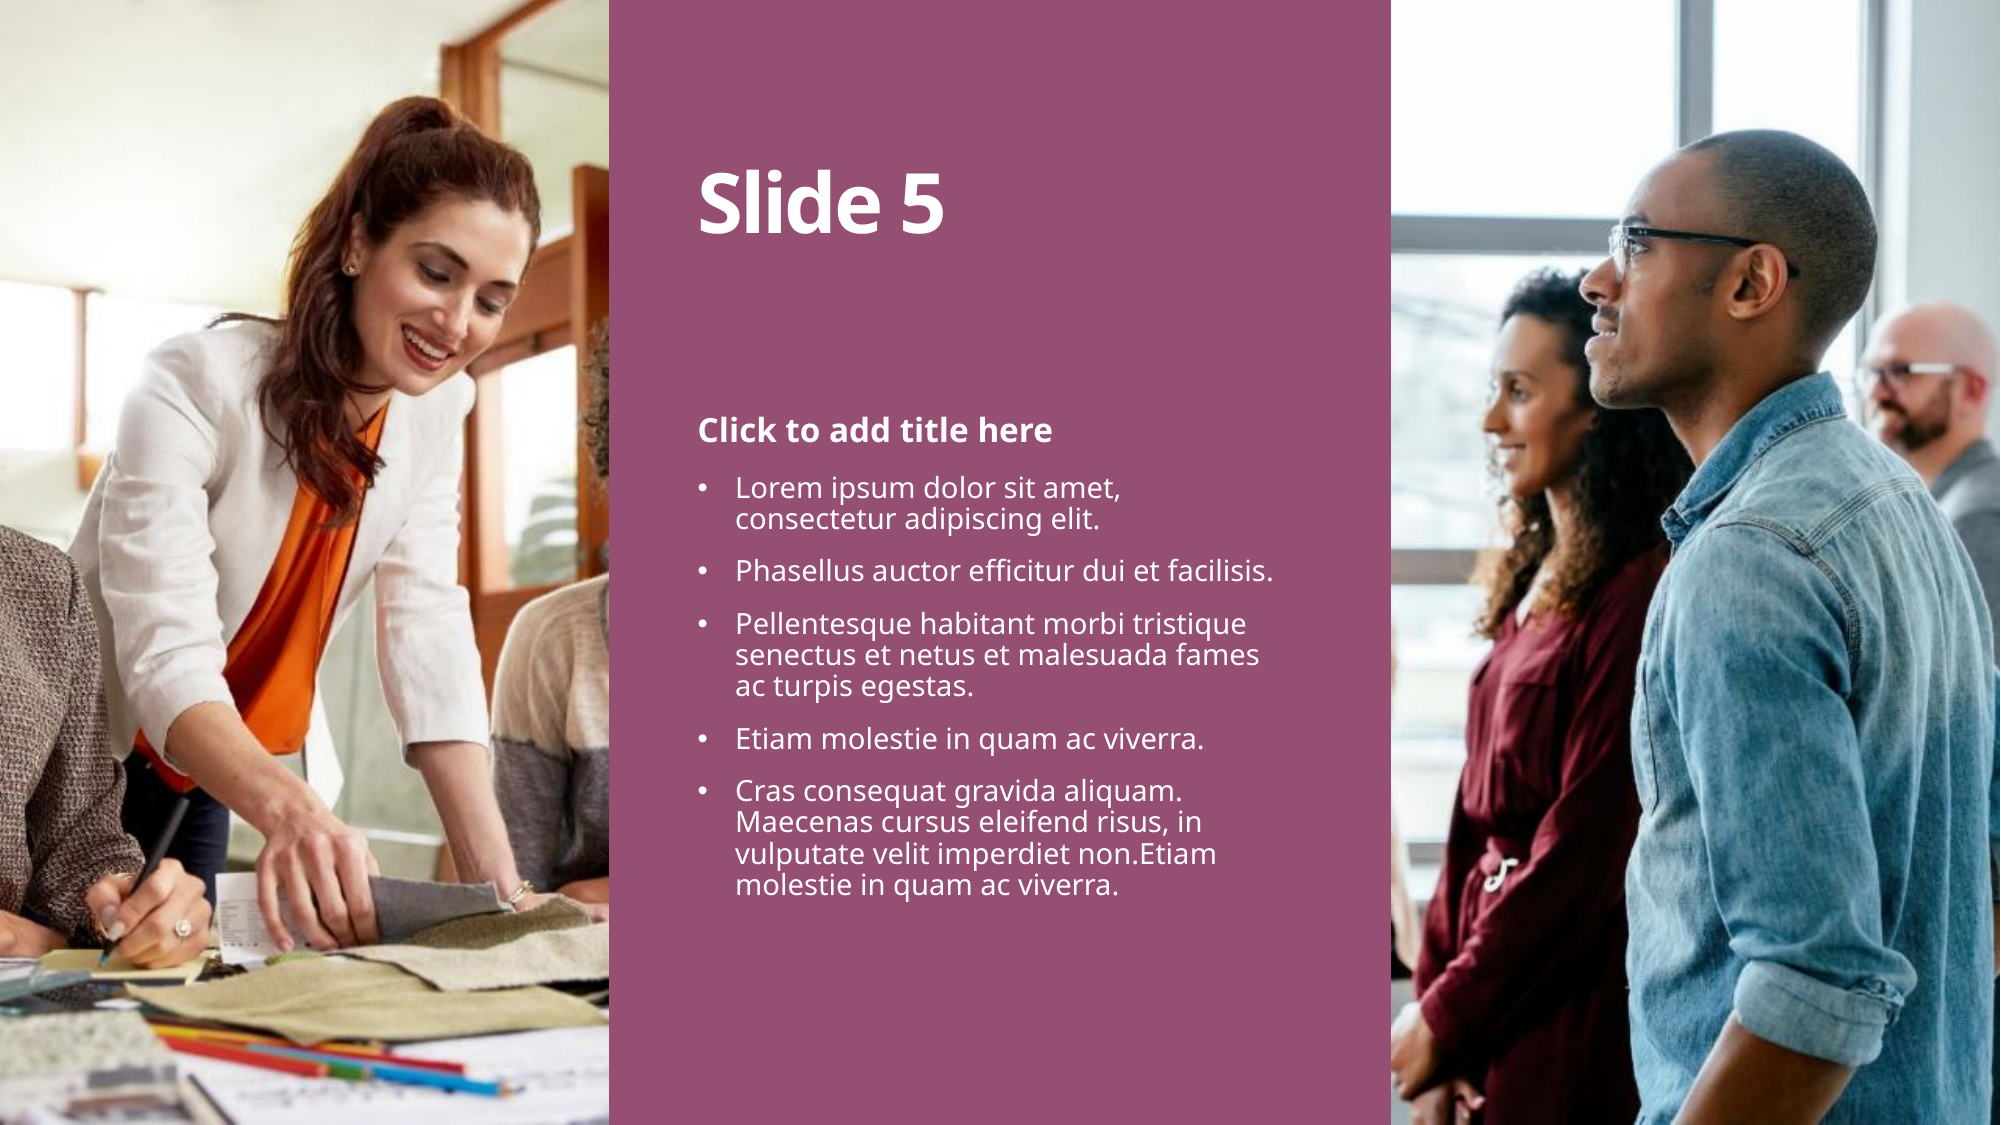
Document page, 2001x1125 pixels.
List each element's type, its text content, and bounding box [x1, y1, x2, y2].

picture [0, 0, 609, 1125]
title Slide 5 [697, 153, 1303, 394]
list Click to add title here [697, 394, 1303, 458]
picture [1391, 0, 2000, 1125]
list Lorem ipsum dolor sit amet, consectetur adipiscing elit. Phasellus auctor efficitur dui et facilisis. Pellentesque habitant morbi tristique senectus et netus et malesuada fames ac turpis egestas. Etiam molestie in quam ac viverra. Cras consequat gravida aliquam. Maecenas cursus eleifend risus, in vulputate velit imperdiet non.Etiam molestie in quam ac viverra. [697, 461, 1303, 961]
